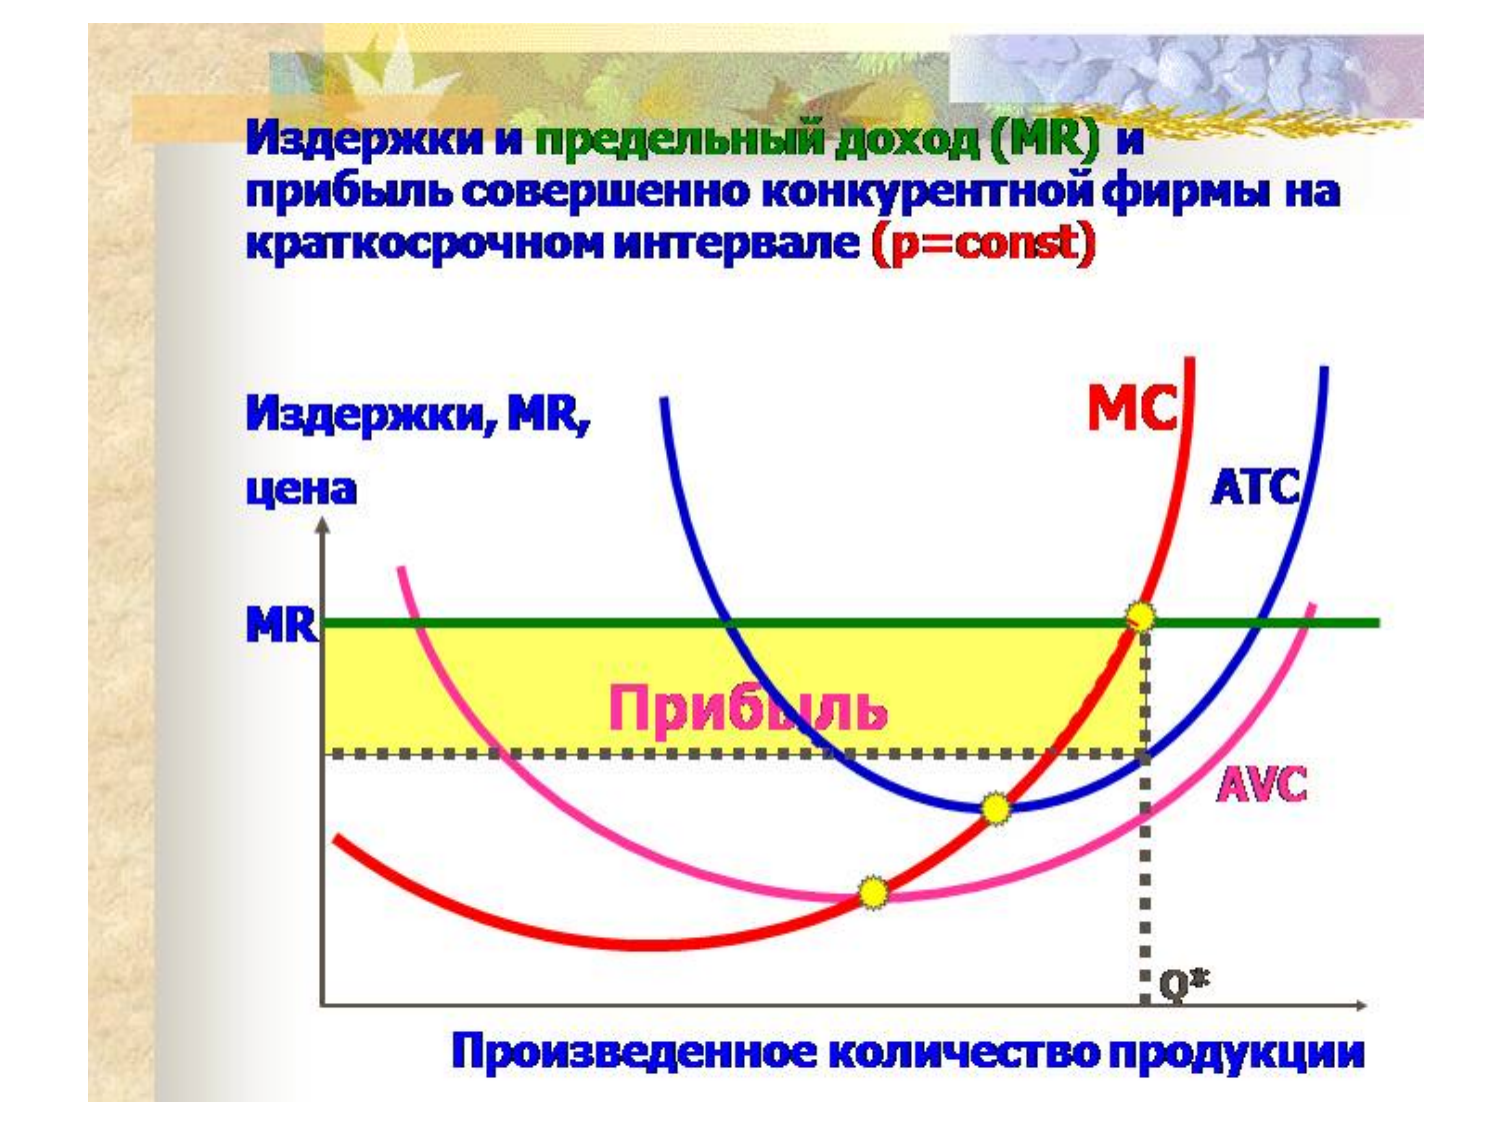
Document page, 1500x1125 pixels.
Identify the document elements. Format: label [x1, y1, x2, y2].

picture [88, 23, 1424, 1102]
